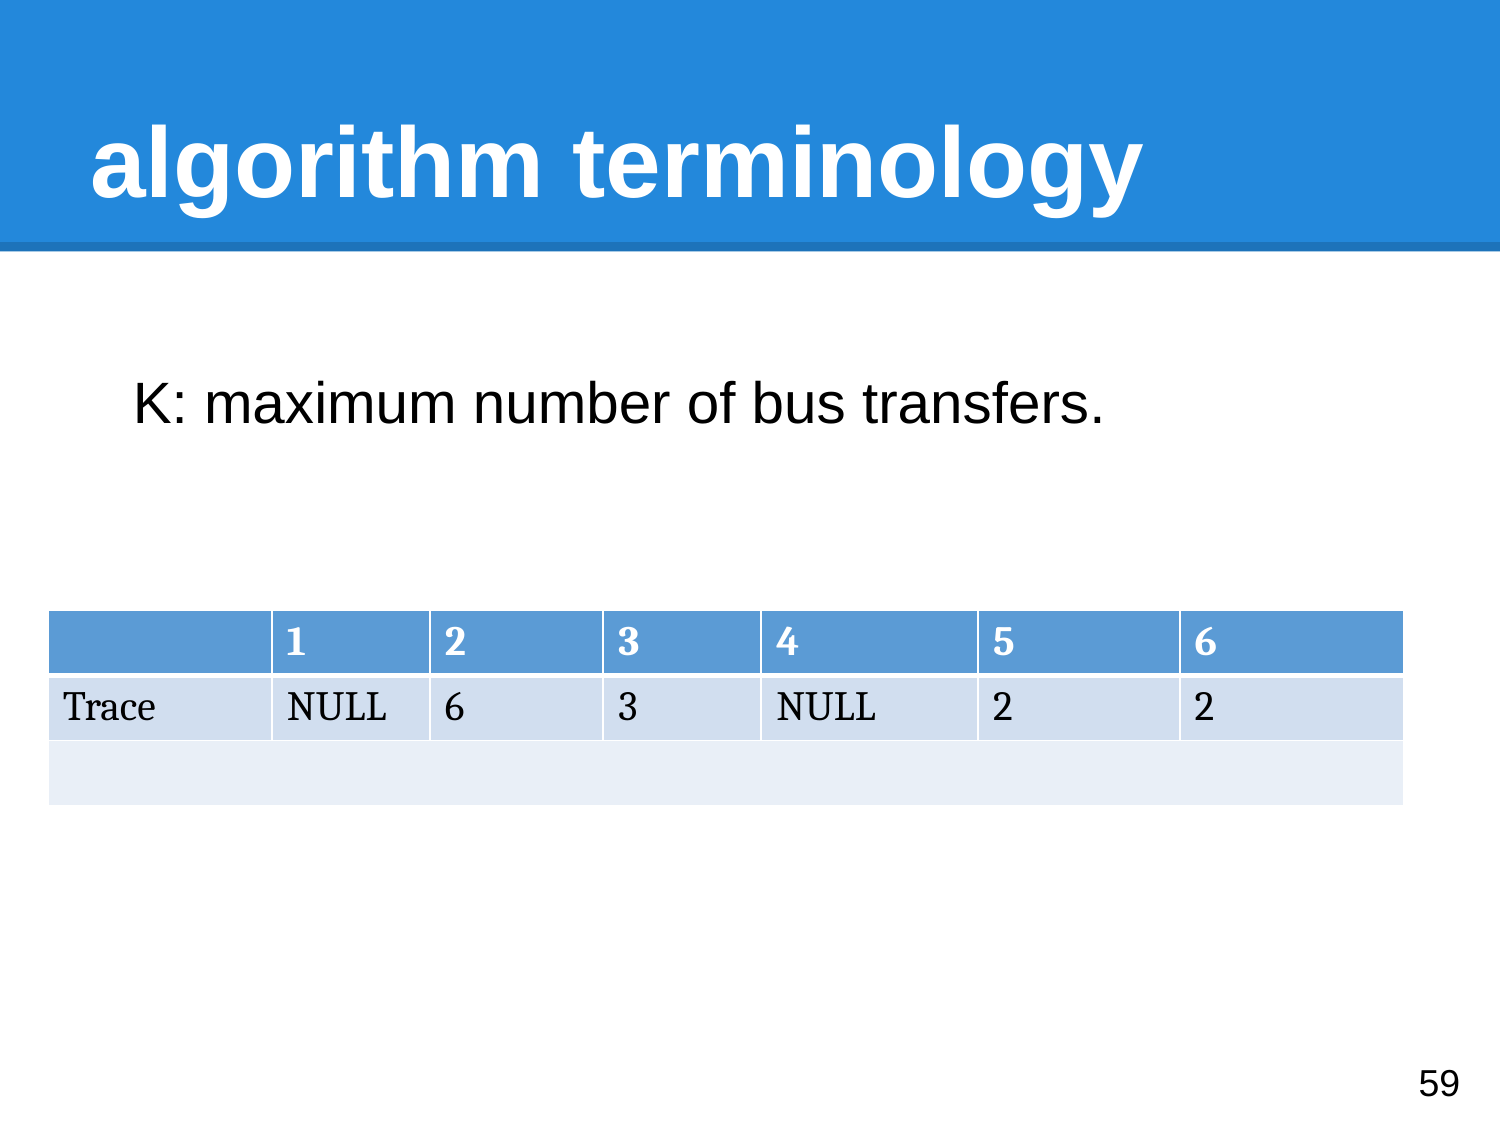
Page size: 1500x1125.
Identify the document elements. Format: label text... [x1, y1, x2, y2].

table_cell 6 [431, 678, 602, 740]
table_header 6 [1181, 611, 1403, 673]
table_cell NULL [762, 678, 977, 740]
table_header 2 [431, 611, 602, 673]
table_header 1 [273, 611, 429, 673]
table_cell 2 [1181, 678, 1403, 740]
table_header 3 [604, 611, 760, 673]
table_cell NULL [273, 678, 429, 740]
slide_number 59 [1403, 1038, 1494, 1125]
table_header [49, 611, 271, 673]
title algorithm terminology [75, 45, 1425, 233]
table_cell [49, 741, 1403, 805]
text_box K: maximum number of bus transfers. [118, 357, 1122, 443]
table_cell 3 [604, 678, 760, 740]
table_header 4 [762, 611, 977, 673]
table_cell 2 [979, 678, 1179, 740]
table_cell Trace [49, 678, 271, 740]
table_header 5 [979, 611, 1179, 673]
